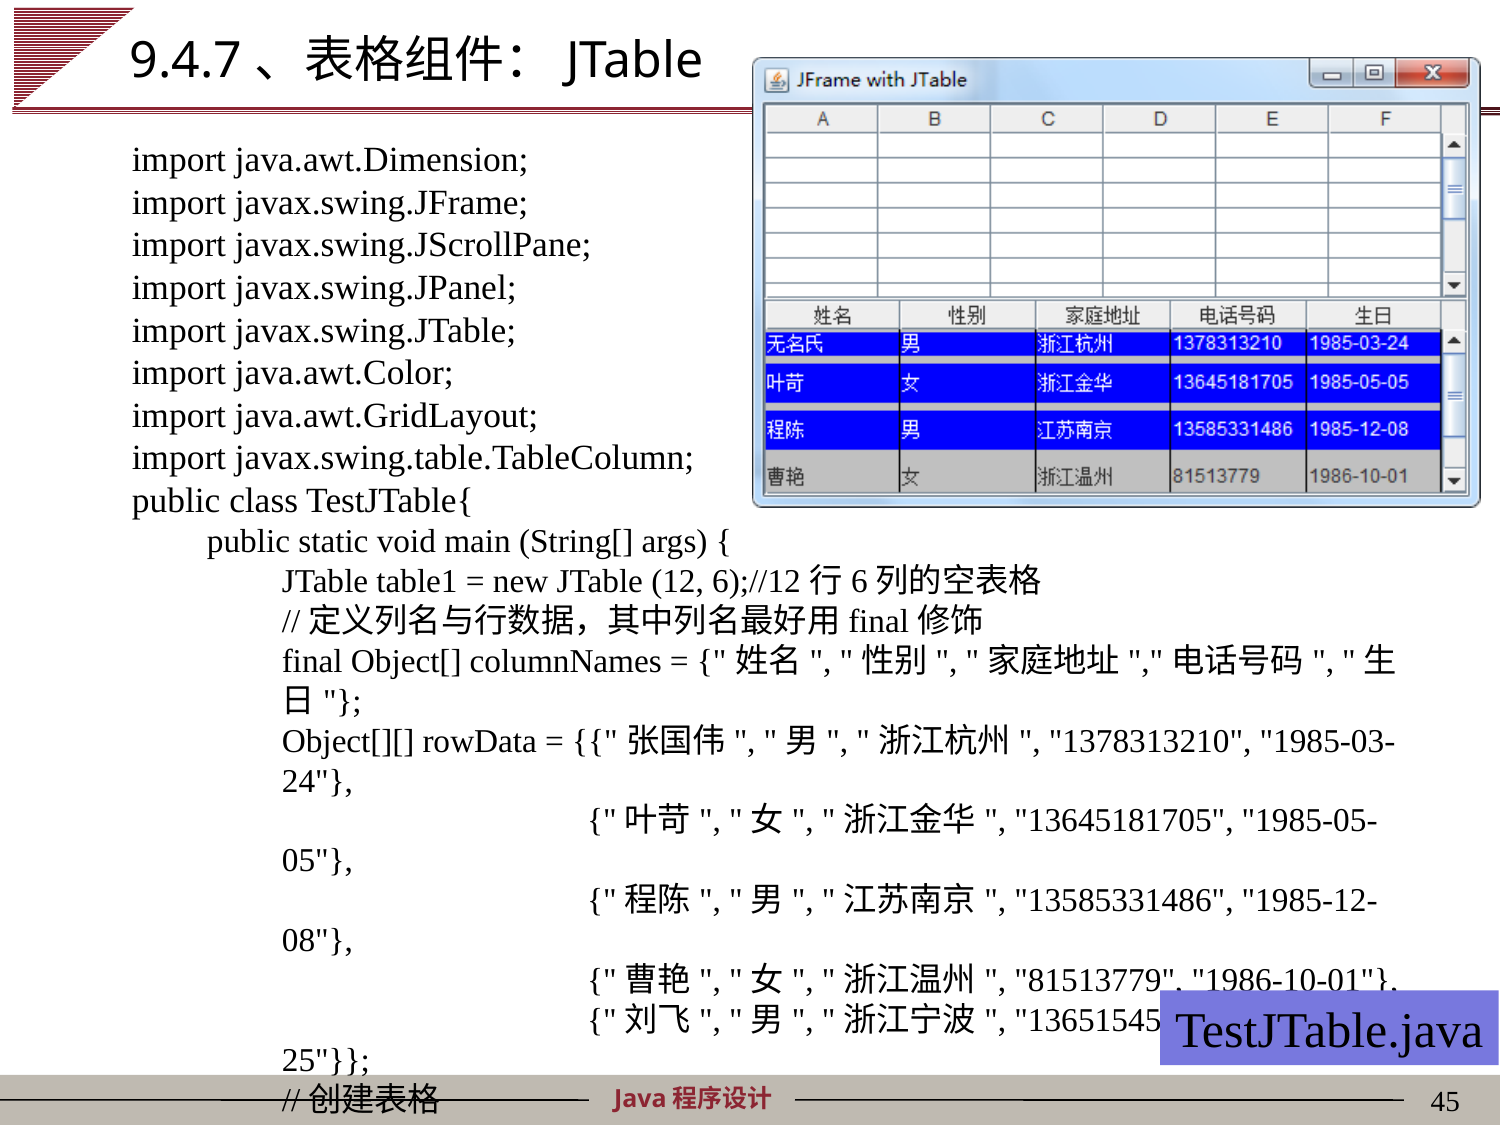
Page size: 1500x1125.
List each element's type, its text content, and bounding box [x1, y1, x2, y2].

title 9.4.7、表格组件：JTable [114, 20, 1390, 96]
text_box import java.awt.Dimension; import javax.swing.JFrame; import javax.swing.JScrollPane; import javax.swing.JPanel; import javax.swing.JTable; import java.awt.Color; import java.awt.GridLayout; import javax.swing.table.TableColumn; public class TestJTable{ public static void main (String[] args) { JTable table1 = new JTable (12, 6);//12行6列的空表格 //定义列名与行数据，其中列名最好用final修饰 final Object[] columnNames = {"姓名", "性别", "家庭地址","电话号码", "生日"}; Object[][] rowData = {{"张国伟", "男", "浙江杭州", "1378313210", "1985-03-24"}, {"叶苛", "女", "浙江金华", "13645181705", "1985-05-05"}, {"程陈", "男", "江苏南京", "13585331486", "1985-12-08"}, {"曹艳", "女", "浙江温州", "81513779", "1986-10-01"}, {"刘飞", "男", "浙江宁波", "13651545936", "1985-12-25"}}; //创建表格 JTable table2= new JTable (rowData, columnNames); [117, 129, 1464, 1125]
picture [752, 57, 1481, 508]
text_box TestJTable.java [1160, 990, 1499, 1066]
